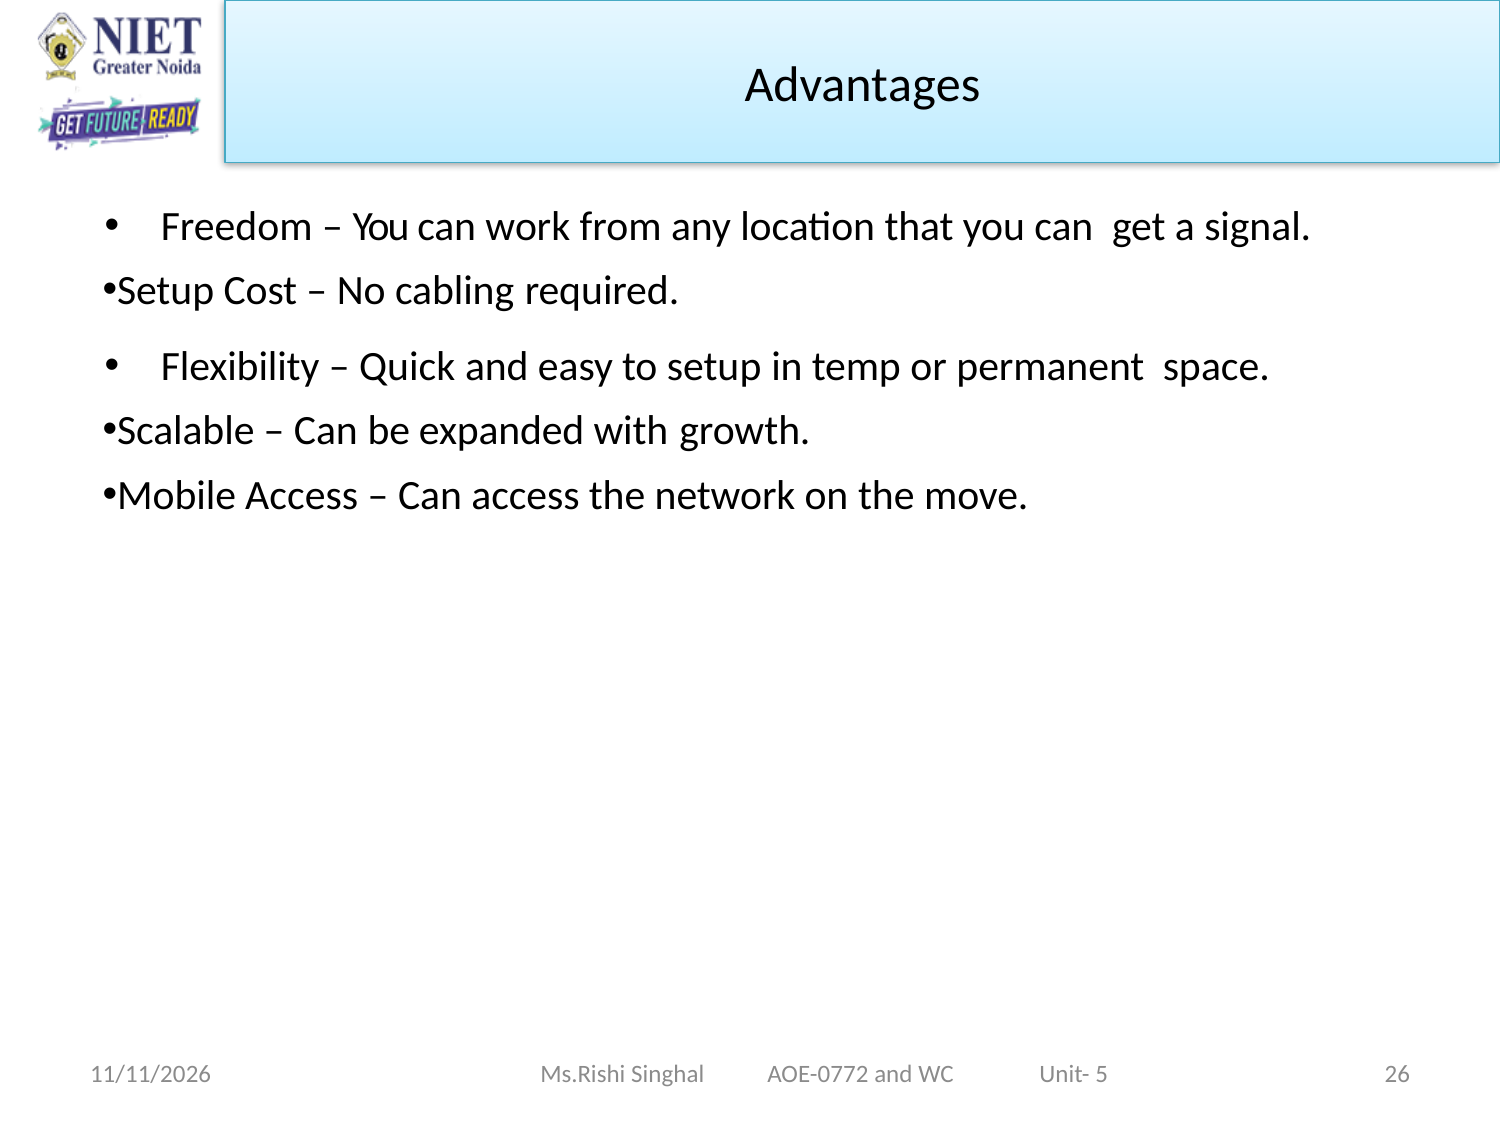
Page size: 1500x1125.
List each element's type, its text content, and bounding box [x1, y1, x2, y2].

list Freedom – You can work from any location that you can get a signal. Setup Cost – No cabling required. Flexibility – Quick and easy to setup in temp or permanent space. Scalable – Can be expanded with growth. Mobile Access – Can access the network on the move. [87, 187, 1438, 930]
footer Ms.Rishi Singhal AOE-0772 and WC Unit- 5 [412, 1042, 1074, 1103]
picture [0, 0, 238, 163]
slide_number 26 [1074, 1042, 1425, 1103]
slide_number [75, 1042, 412, 1103]
text_box Advantages [238, 0, 1500, 163]
